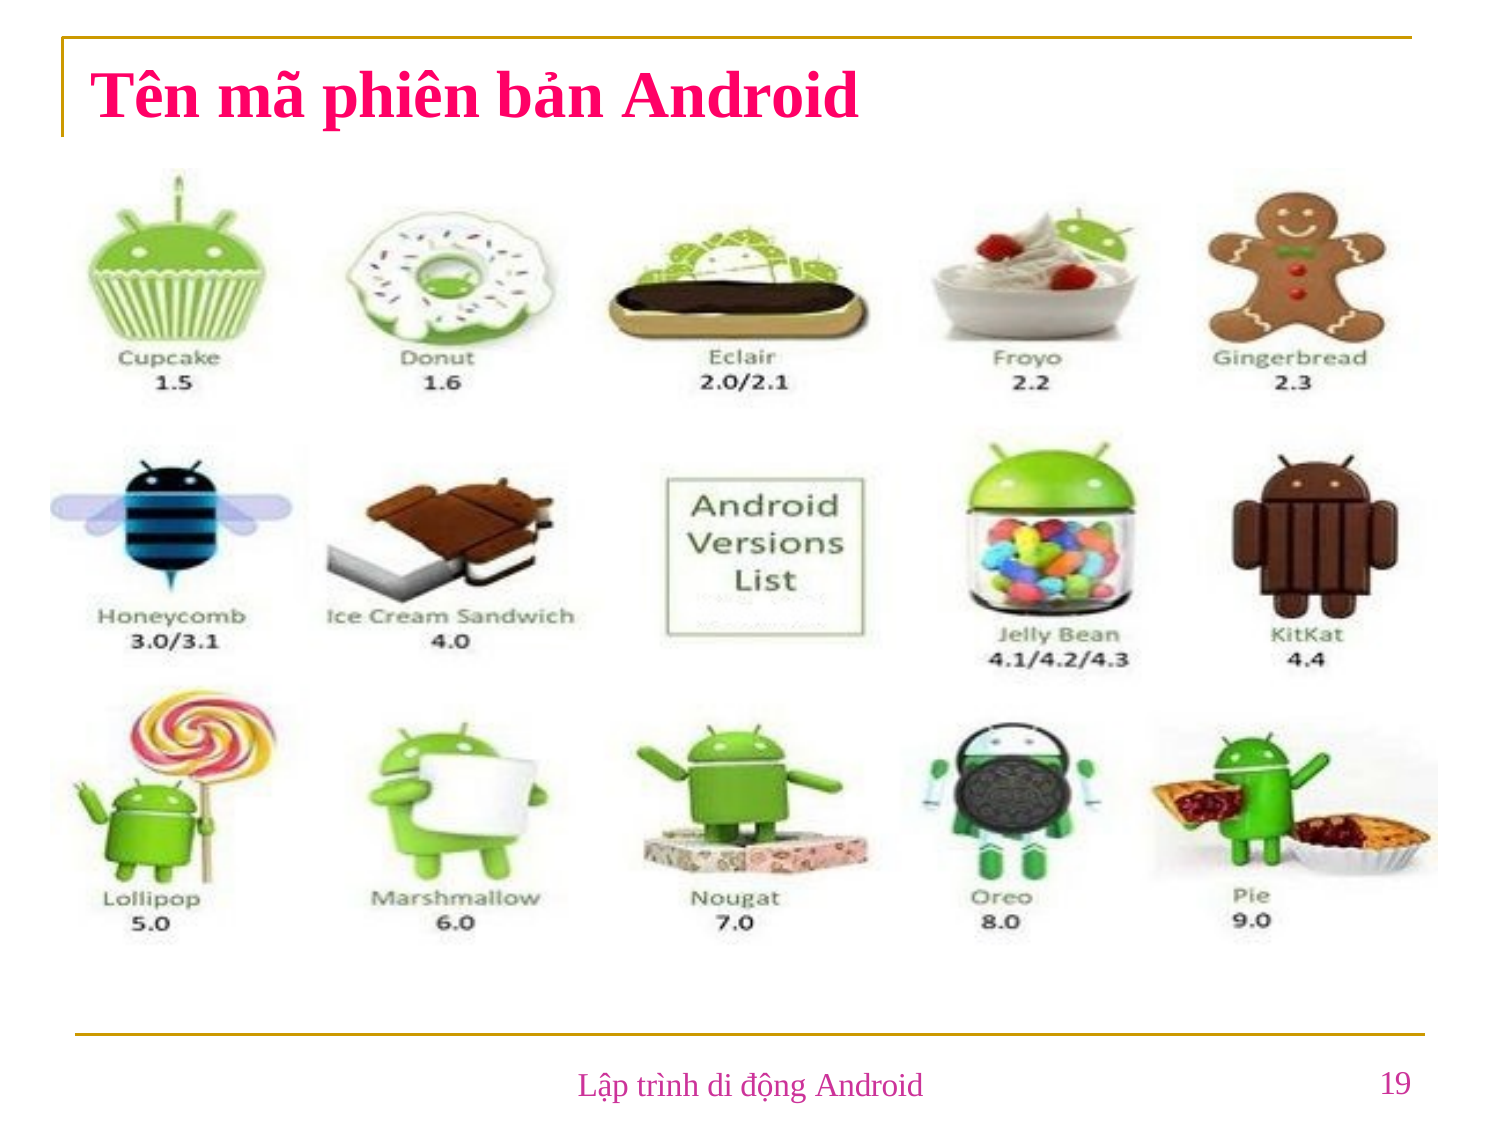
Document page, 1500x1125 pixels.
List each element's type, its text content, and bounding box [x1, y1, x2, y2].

title Tên mã phiên bản Android [87, 49, 866, 166]
picture [49, 167, 1439, 951]
slide_number Lập trình di động Android [575, 1063, 925, 1125]
slide_number 19 [1373, 1063, 1417, 1125]
